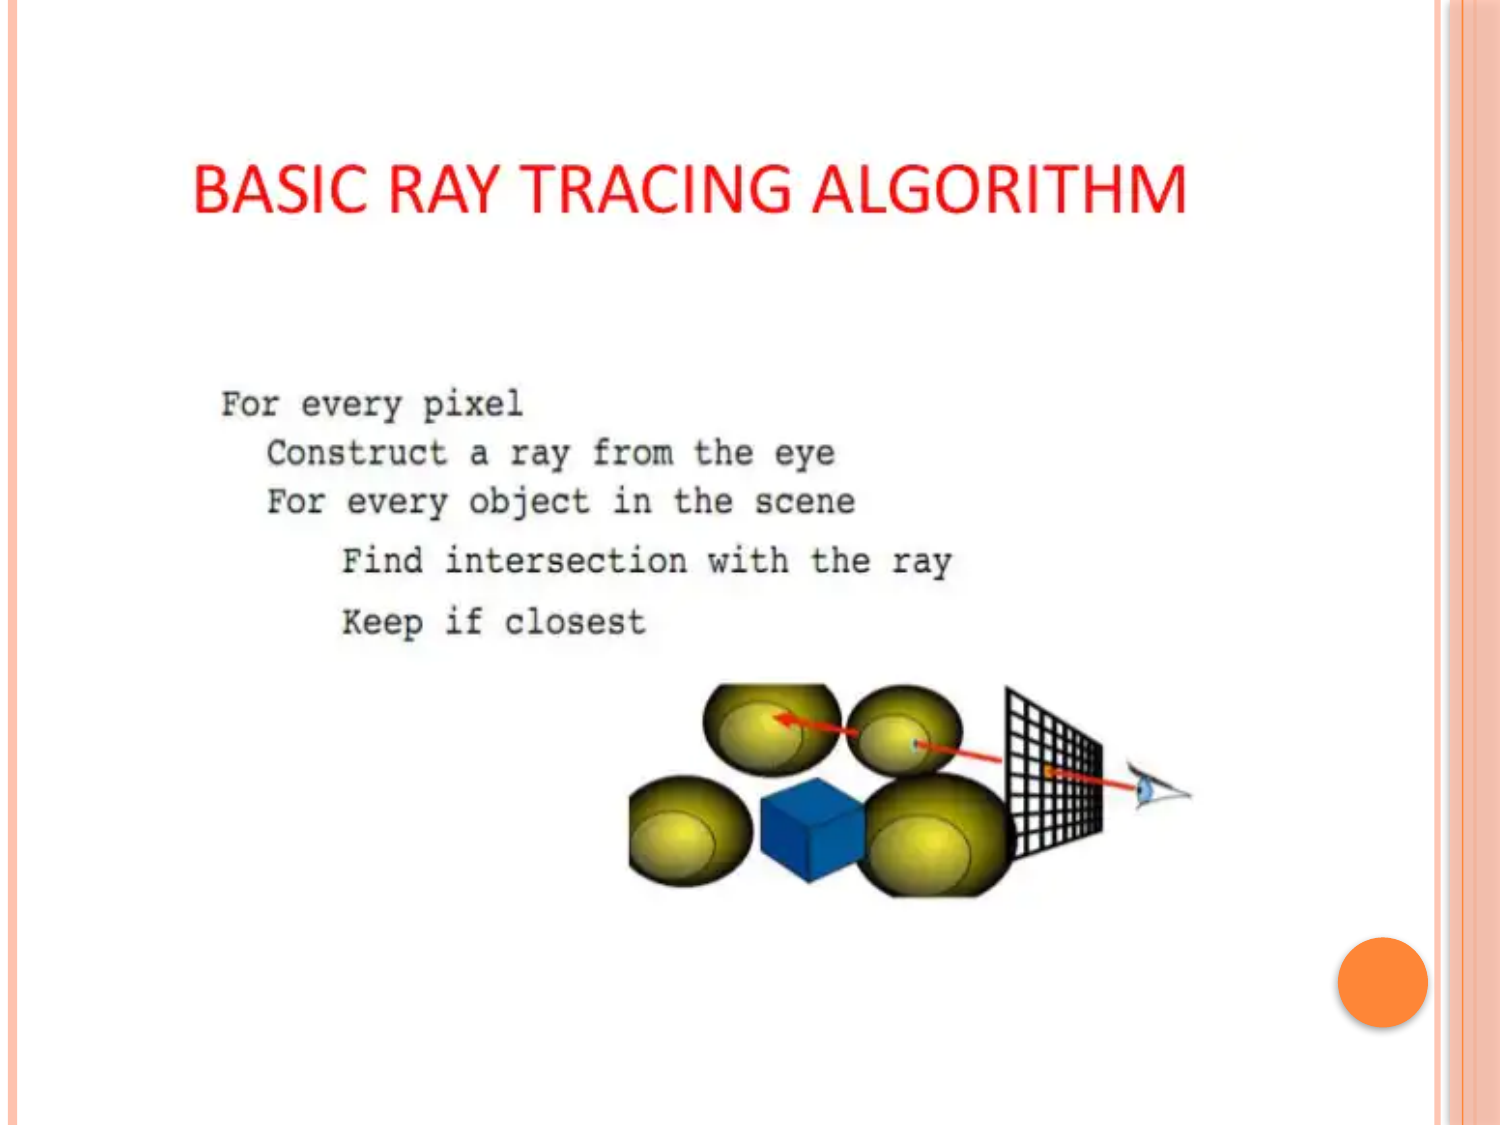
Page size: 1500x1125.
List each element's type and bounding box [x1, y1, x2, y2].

list [74, 74, 1308, 1001]
